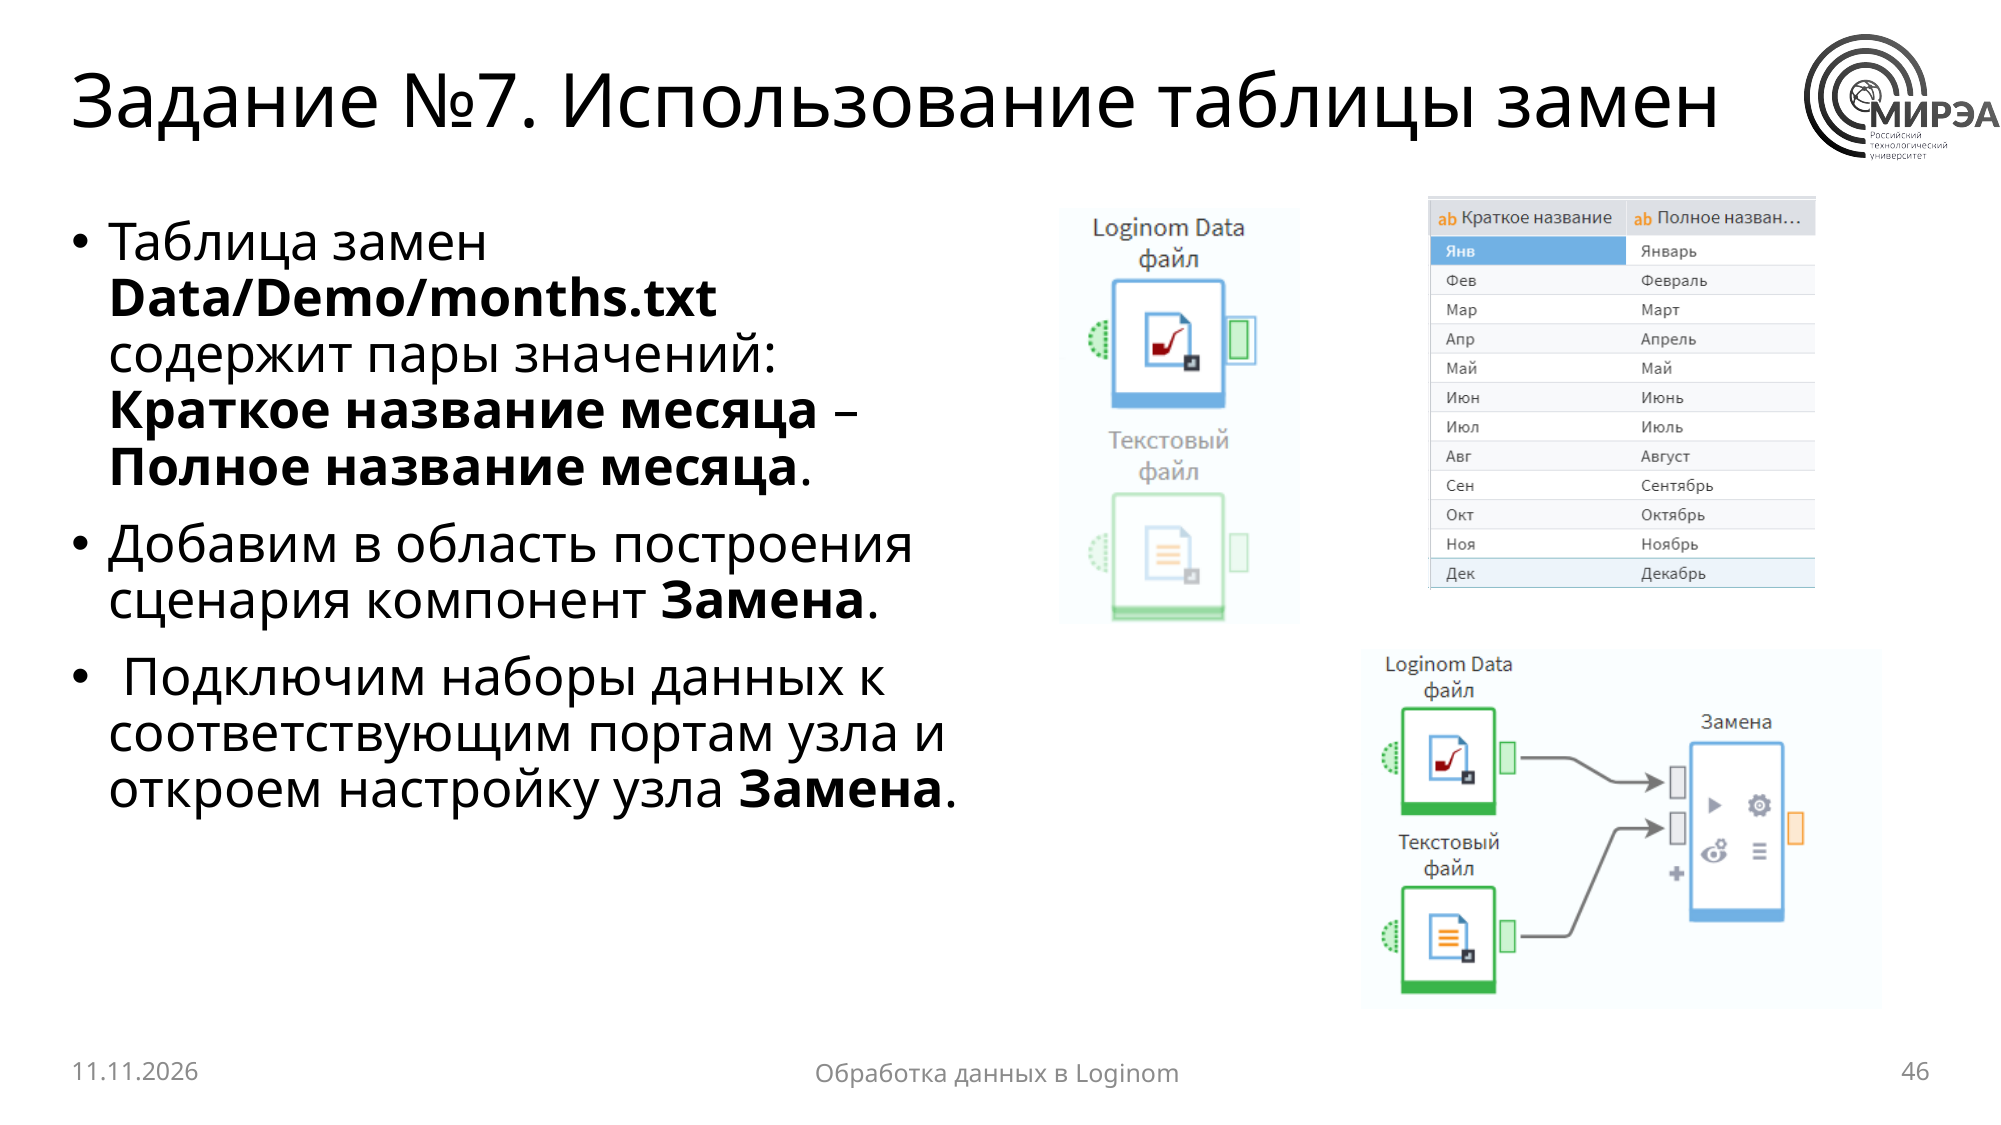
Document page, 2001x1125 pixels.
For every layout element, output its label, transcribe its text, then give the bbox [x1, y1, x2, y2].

footer Обработка данных в Loginom [572, 1042, 1423, 1103]
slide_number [56, 1042, 507, 1103]
slide_number 46 [1494, 1042, 1945, 1103]
title Задание №7. Использование таблицы замен [56, 22, 1792, 185]
picture [1361, 649, 1882, 1009]
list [1428, 196, 1816, 590]
list Таблица замен Data/Demo/months.txt содержит пары значений: Краткое название месяца – Полное название месяца. Добавим в область построения сценария компонент Замена. Подключим наборы данных к соответствующим портам узла и откроем настройку узла Замена. [56, 208, 989, 1023]
picture [1804, 34, 2000, 161]
picture [1059, 208, 1300, 624]
